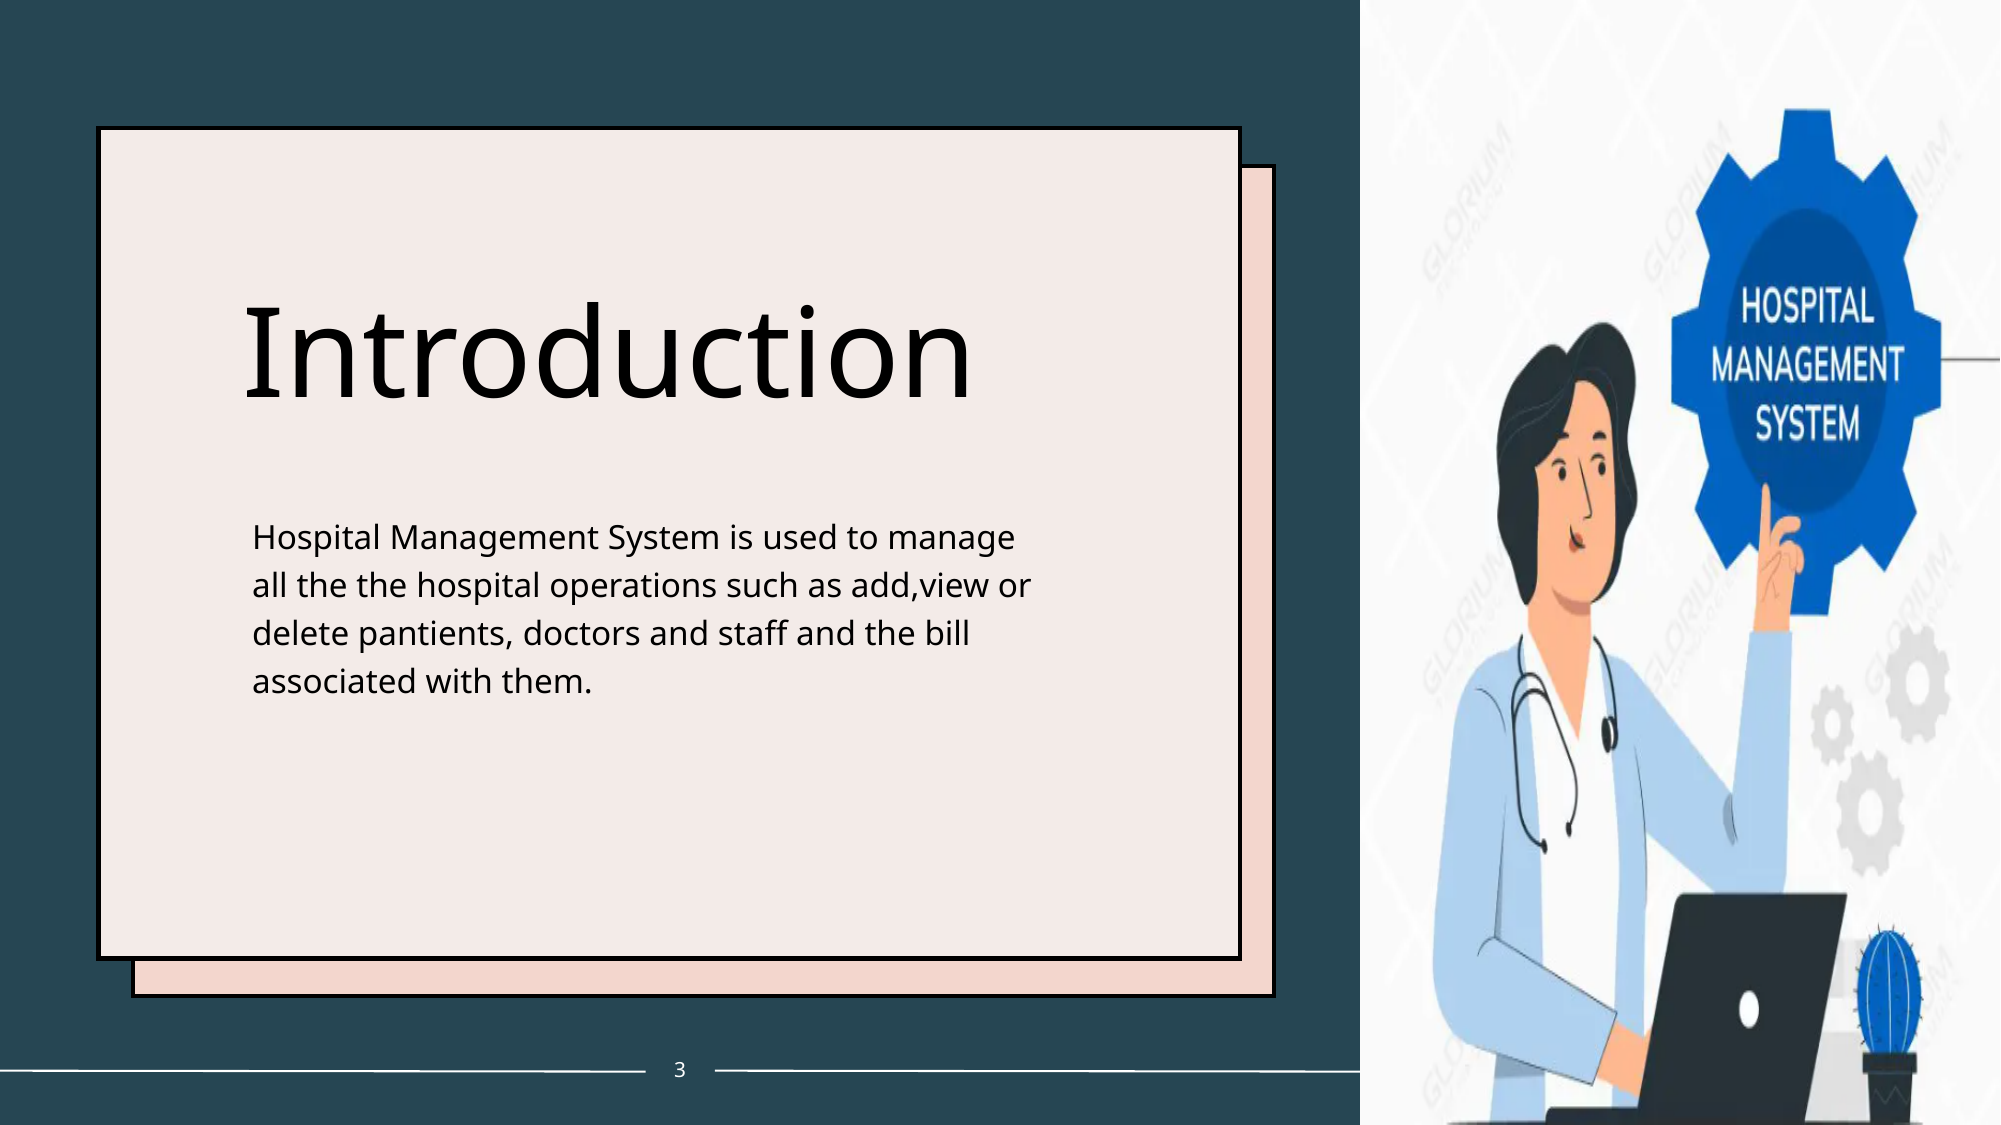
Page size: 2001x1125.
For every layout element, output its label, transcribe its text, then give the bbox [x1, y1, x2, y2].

picture [1360, 0, 2000, 1125]
slide_number 3 [650, 1050, 710, 1091]
list Hospital Management System is used to manage all the the hospital operations such as add,view or delete pantients, doctors and staff and the bill associated with them. [228, 501, 1050, 851]
title Introduction [228, 281, 1055, 563]
